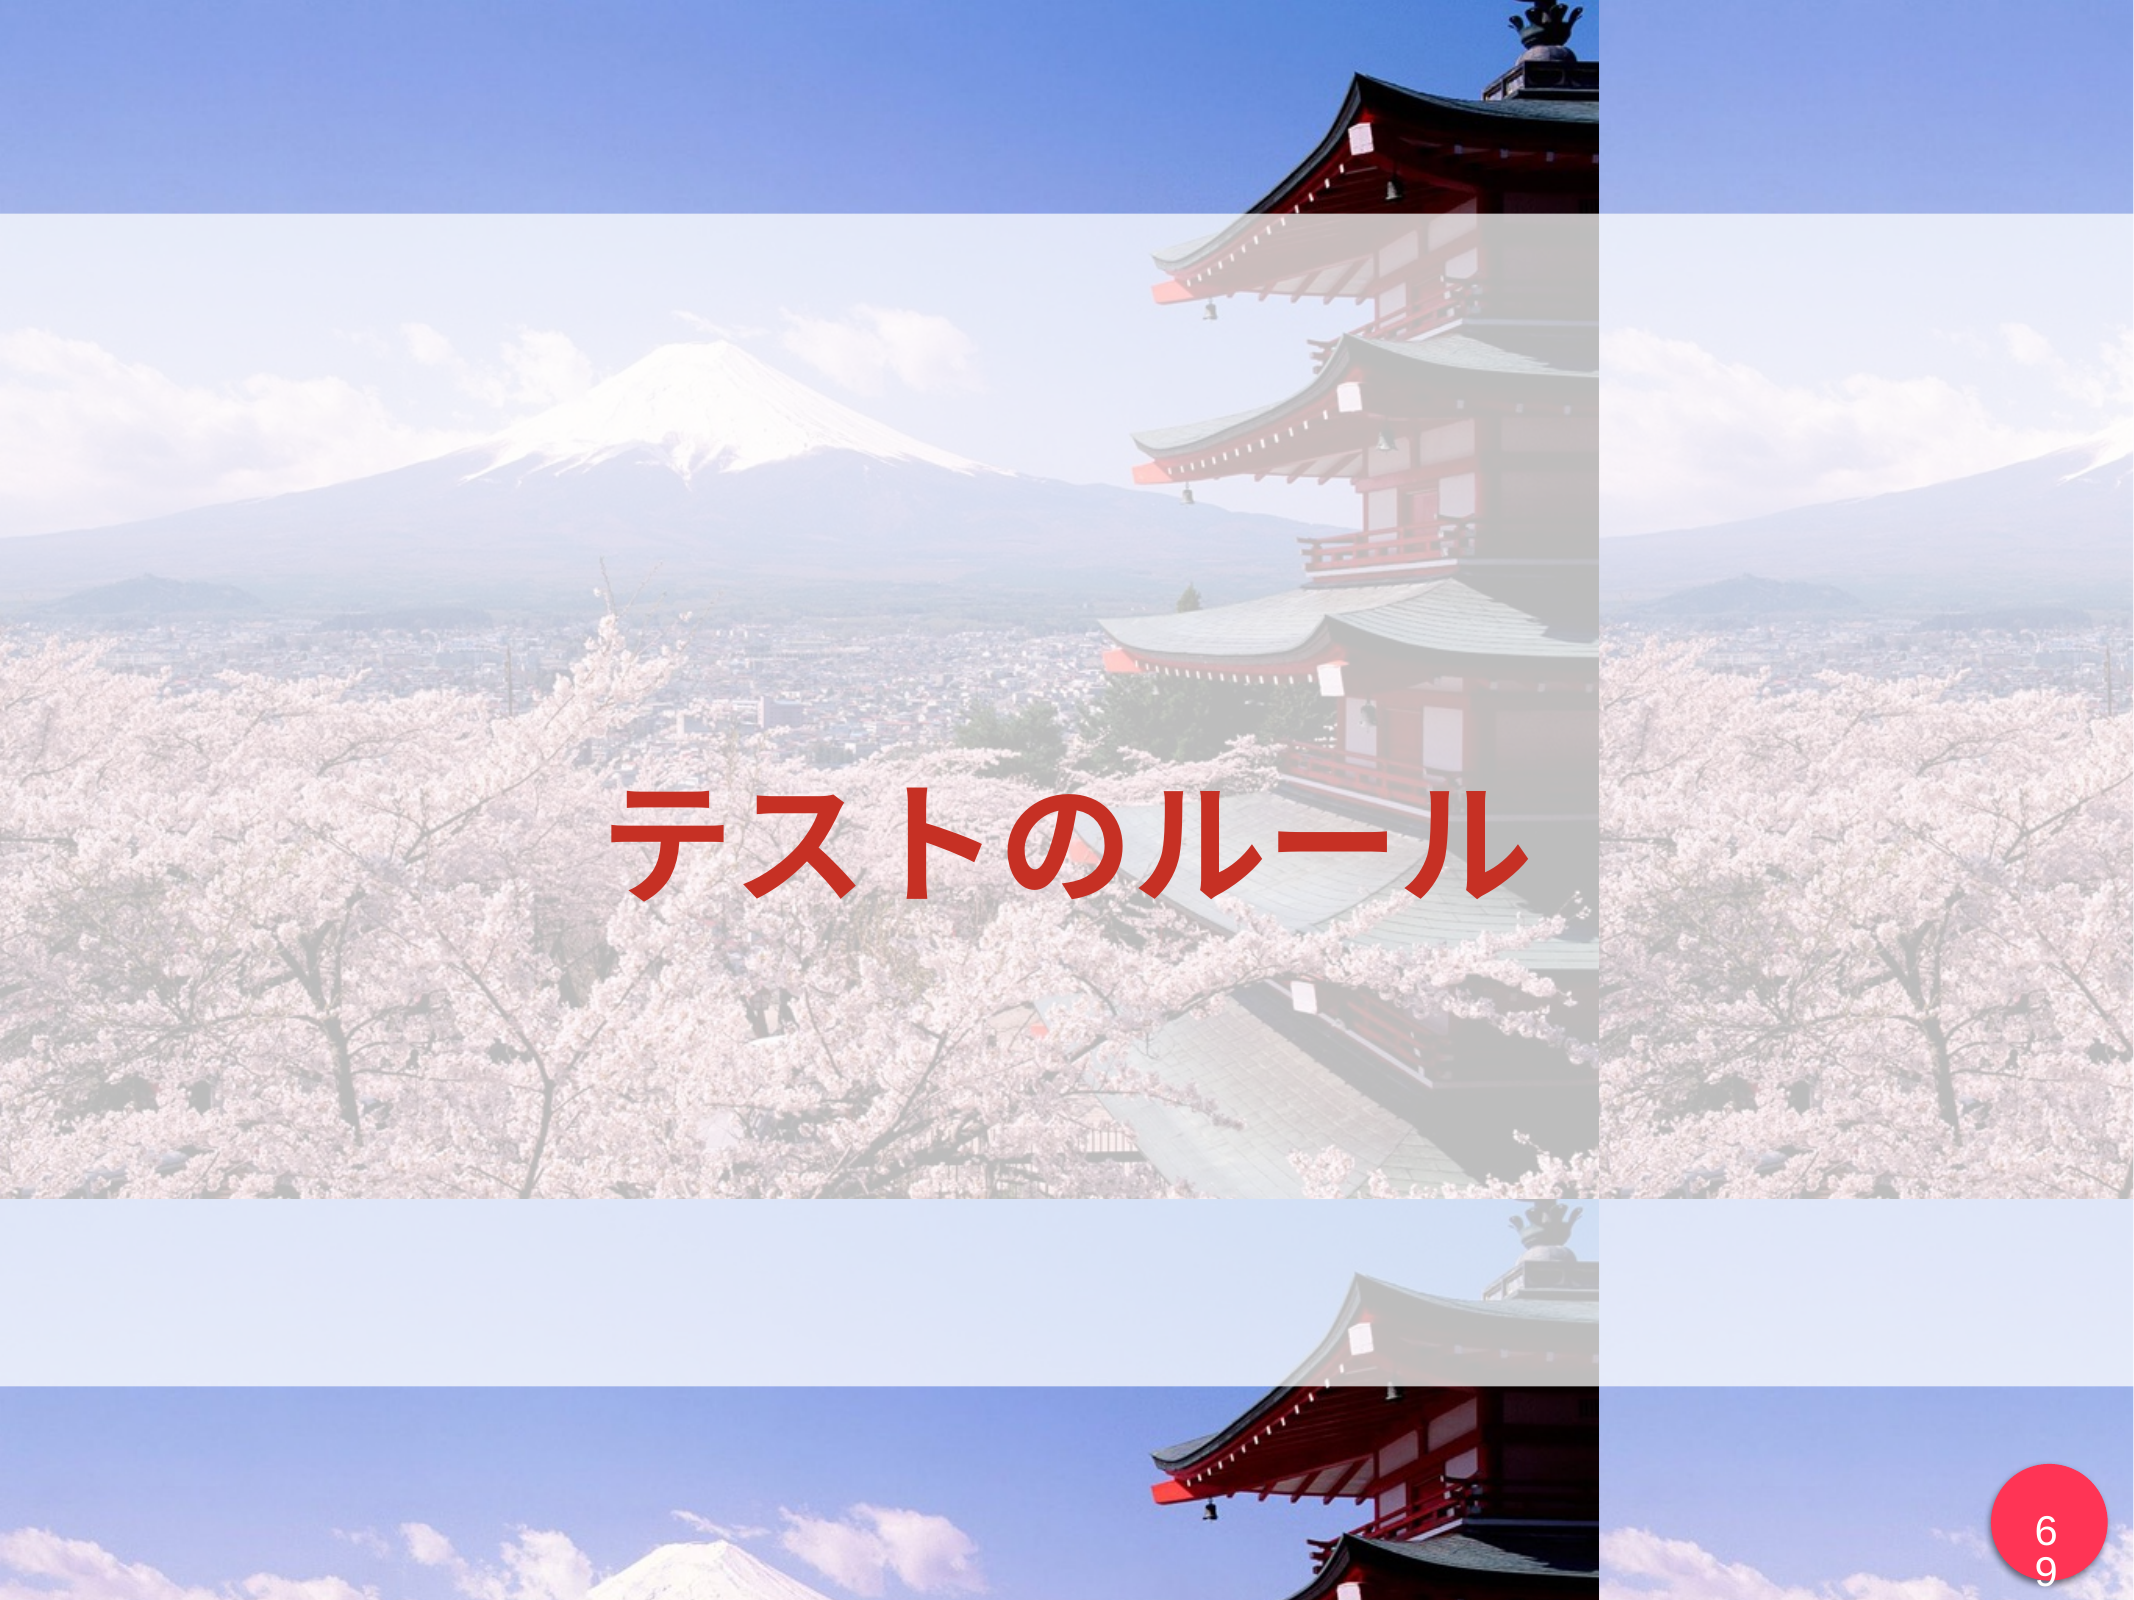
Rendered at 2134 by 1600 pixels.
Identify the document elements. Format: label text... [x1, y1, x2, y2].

picture [0, 1387, 2134, 1600]
title テストのルール [208, 529, 1925, 1071]
slide_number ‹#› [2026, 1495, 2073, 1600]
picture [0, 0, 2134, 213]
